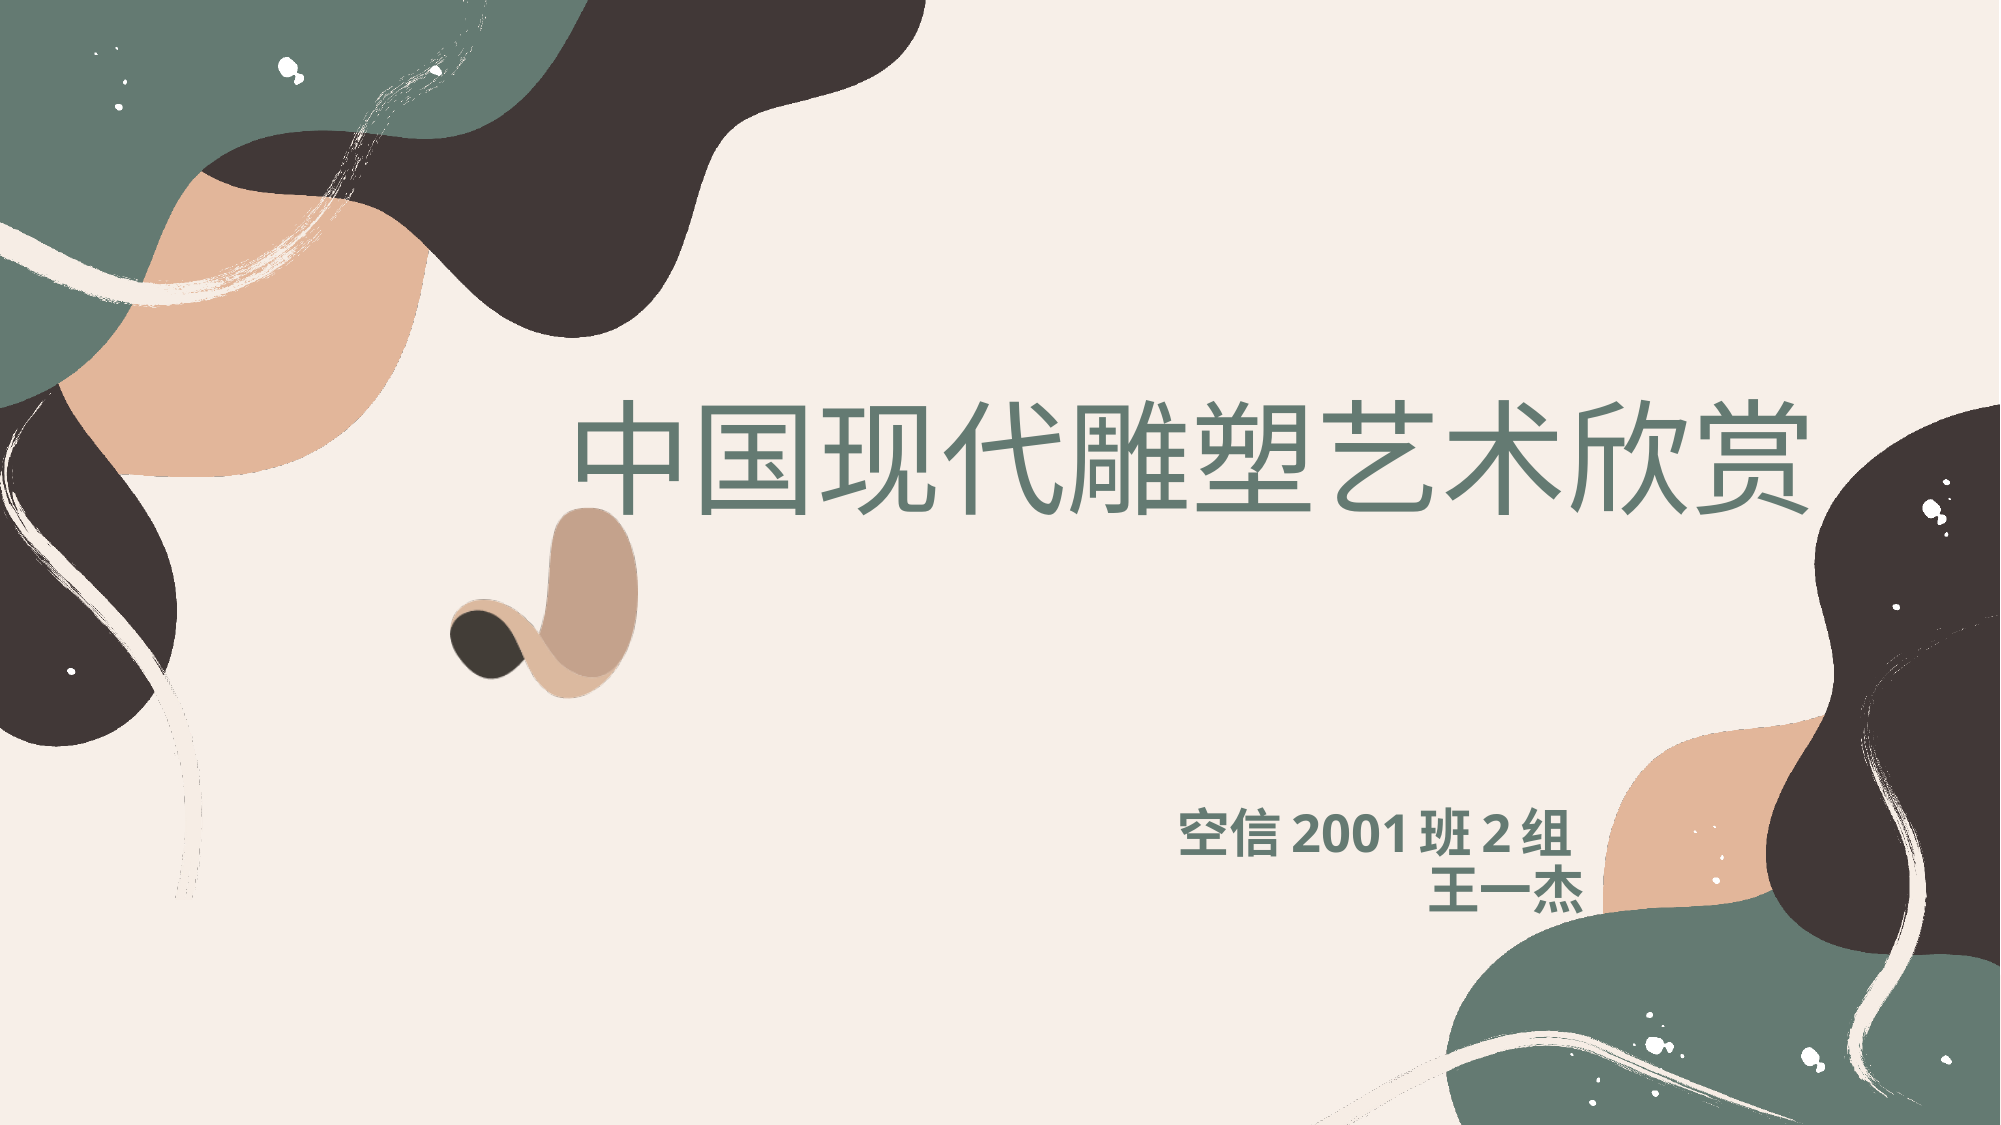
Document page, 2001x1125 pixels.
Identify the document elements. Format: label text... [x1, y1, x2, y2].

text_box 中国现代雕塑艺术欣赏 [551, 373, 1832, 539]
picture [1284, 392, 2001, 1125]
text_box 空信2001班2组 王一杰 [1118, 798, 1600, 930]
picture [0, 0, 956, 900]
